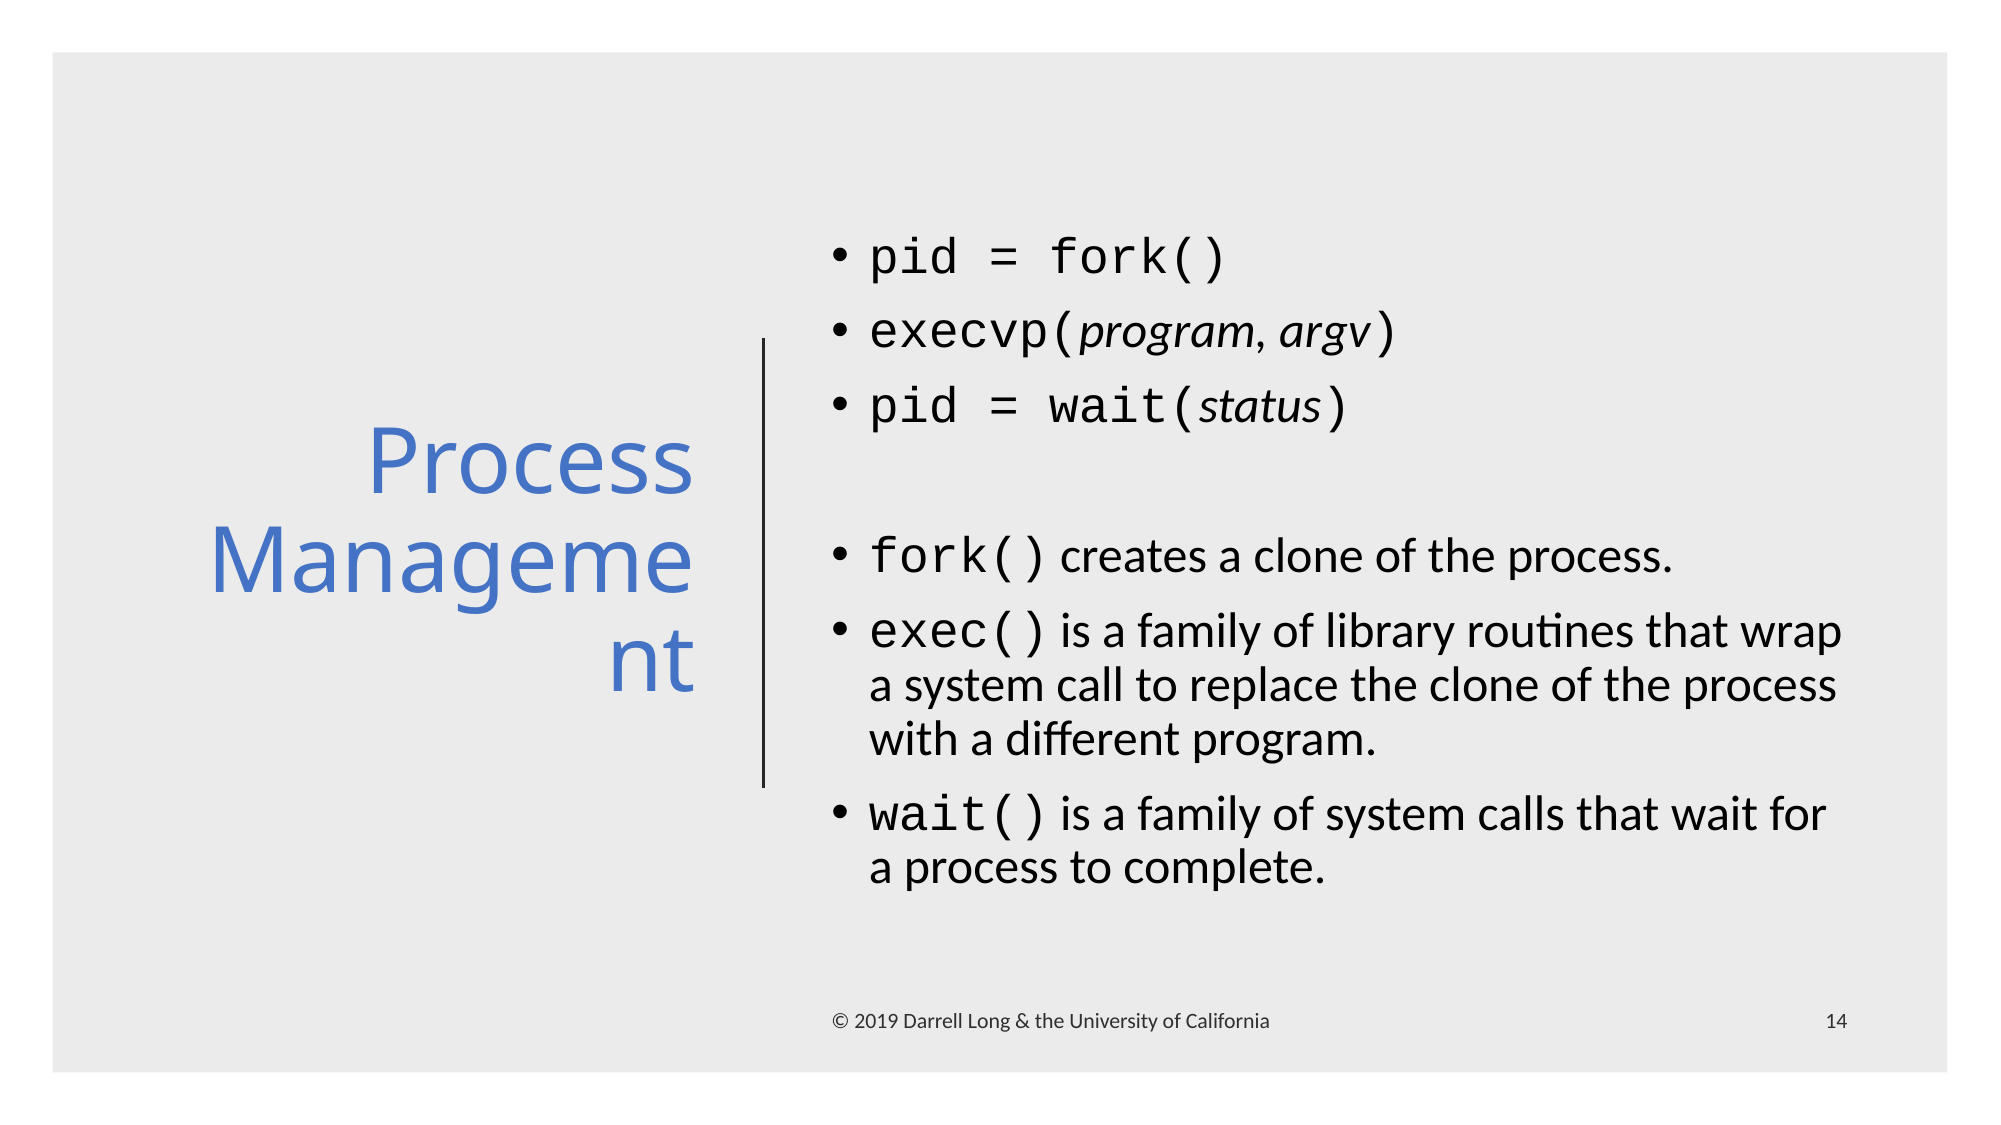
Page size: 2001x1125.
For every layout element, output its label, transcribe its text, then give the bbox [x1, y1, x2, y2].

list pid = fork() execvp(program, argv) pid = wait(status) fork() creates a clone of the process. exec() is a family of library routines that wrap a system call to replace the clone of the process with a different program. wait() is a family of system calls that wait for a process to complete. [816, 158, 1863, 967]
slide_number 14 [1734, 989, 1863, 1050]
text_box [52, 51, 1948, 1073]
title Process Management [137, 158, 711, 967]
footer © 2019 Darrell Long & the University of California [816, 989, 1680, 1050]
